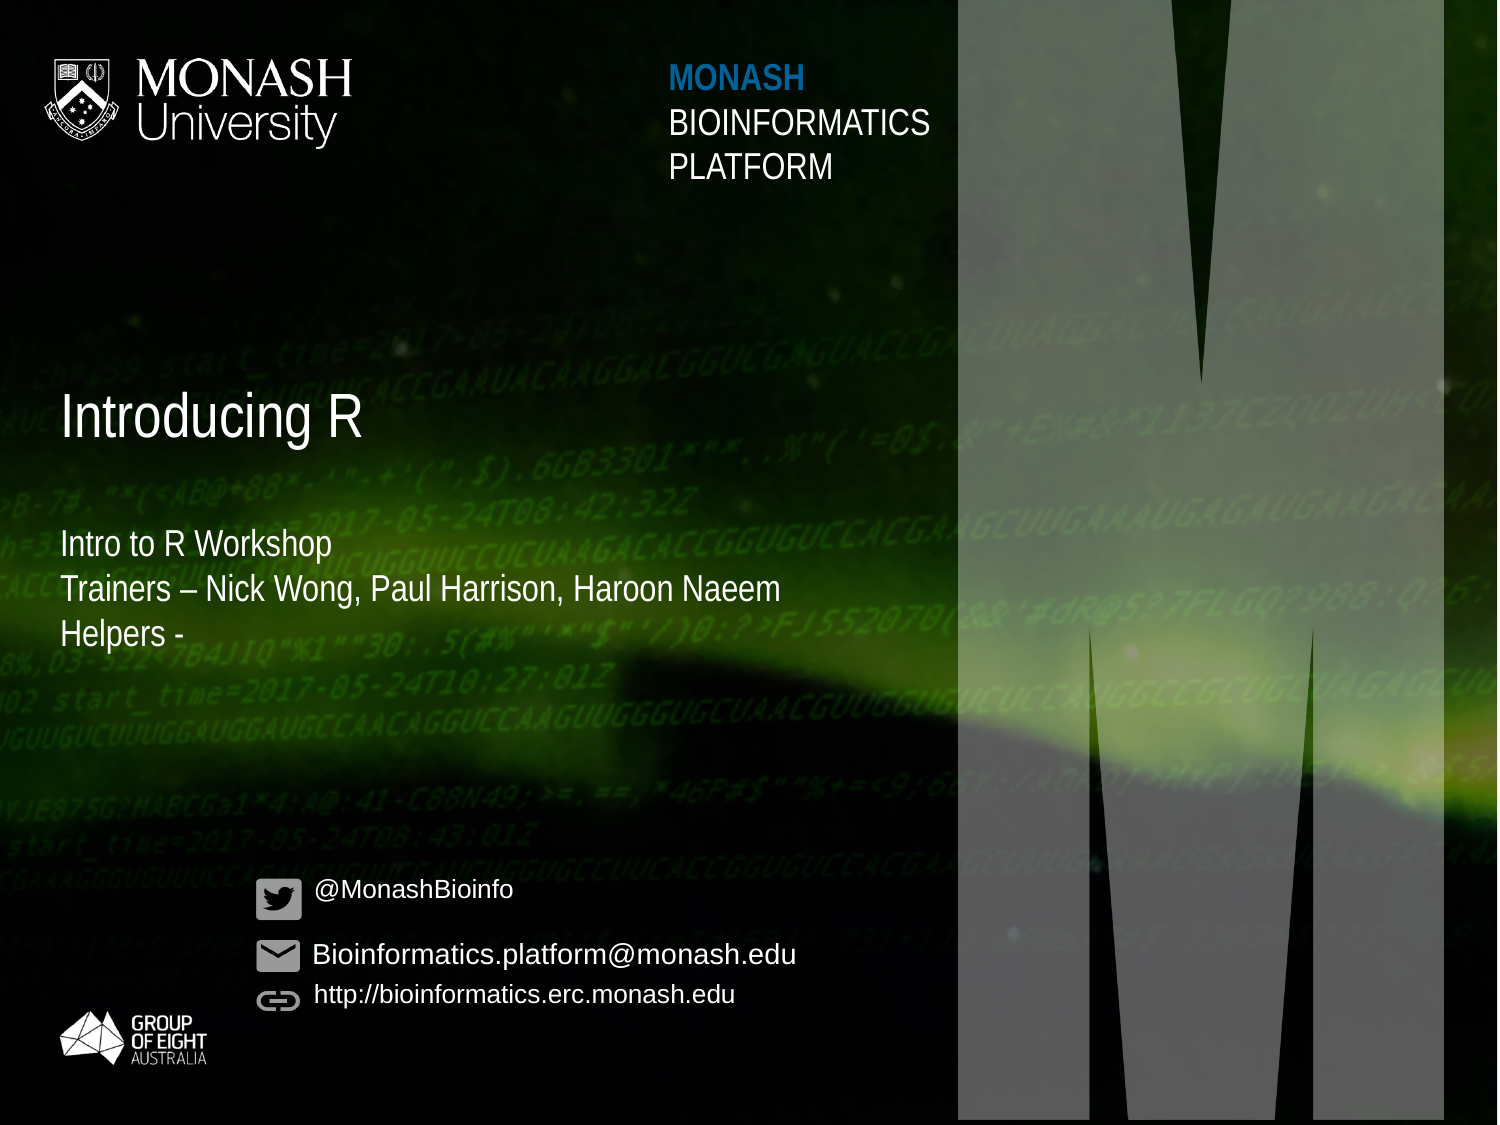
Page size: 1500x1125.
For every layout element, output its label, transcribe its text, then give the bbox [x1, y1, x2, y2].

picture [0, 0, 1498, 1125]
title Introducing R [45, 349, 923, 476]
subtitle Intro to R Workshop Trainers – Nick Wong, Paul Harrison, Haroon Naeem Helpers - [45, 476, 923, 697]
